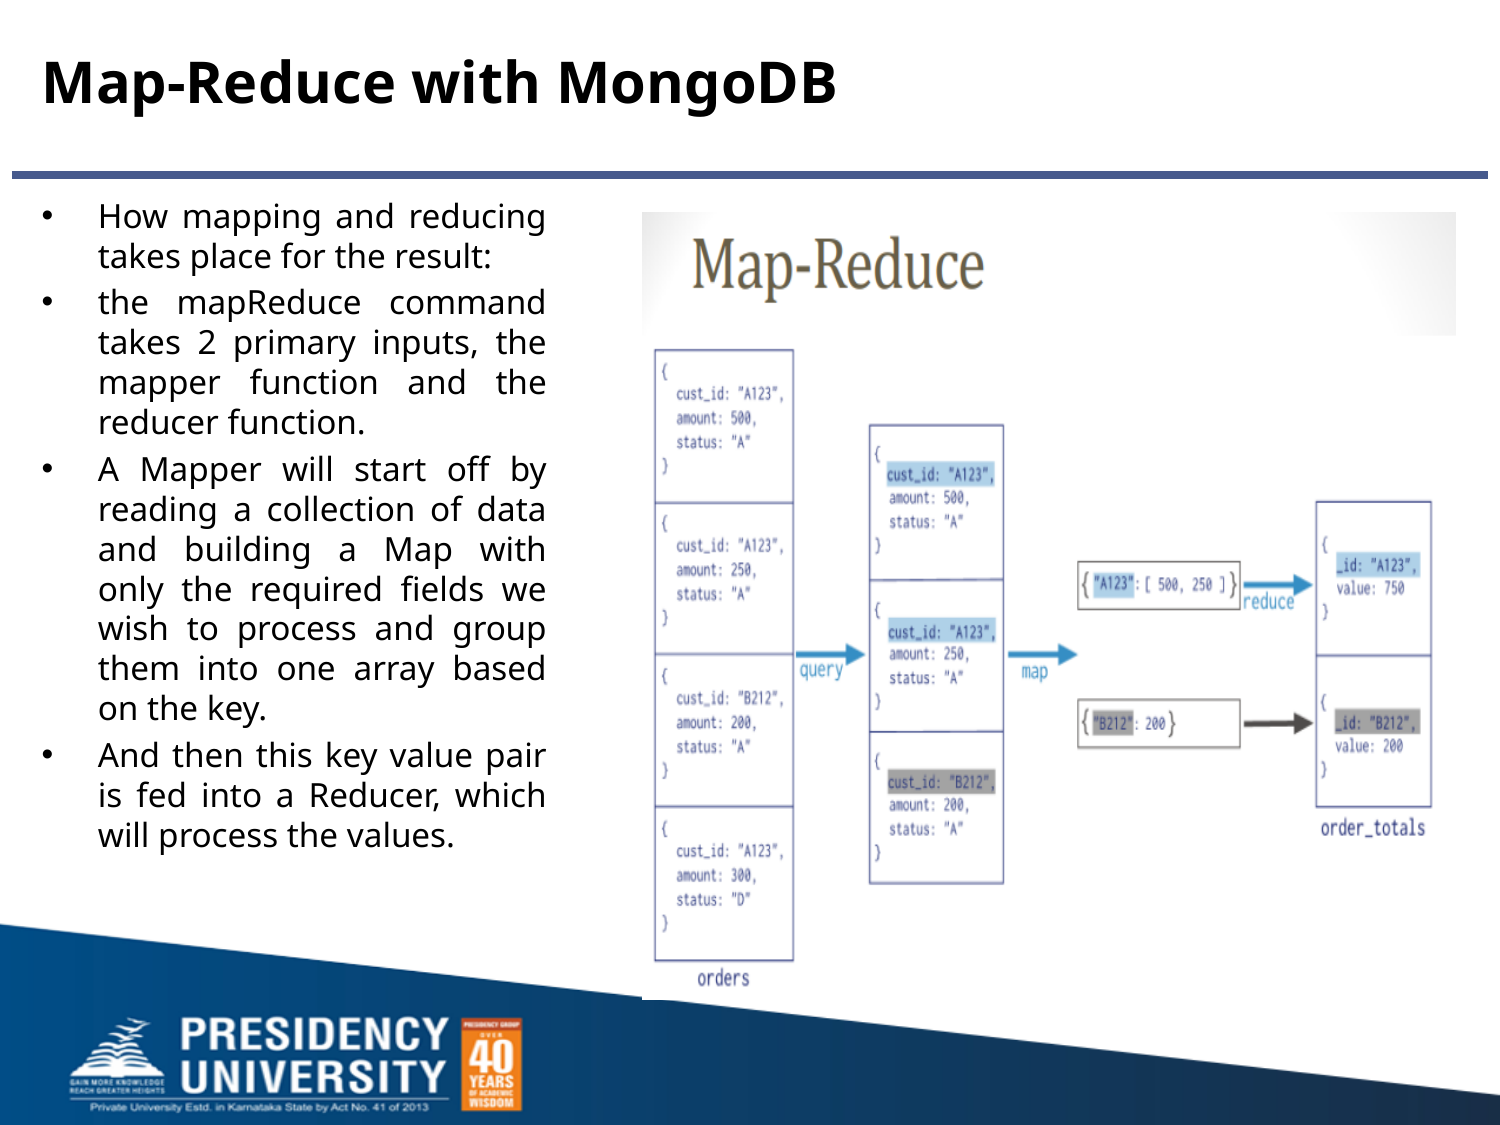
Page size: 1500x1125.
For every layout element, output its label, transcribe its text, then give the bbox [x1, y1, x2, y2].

title Map-Reduce with MongoDB [26, 37, 1456, 123]
picture [0, 212, 1500, 1125]
list How mapping and reducing takes place for the result: the mapReduce command takes 2 primary inputs, the mapper function and the reducer function. A Mapper will start off by reading a collection of data and building a Map with only the required fields we wish to process and group them into one array based on the key. And then this key value pair is fed into a Reducer, which will process the values. [26, 187, 563, 913]
